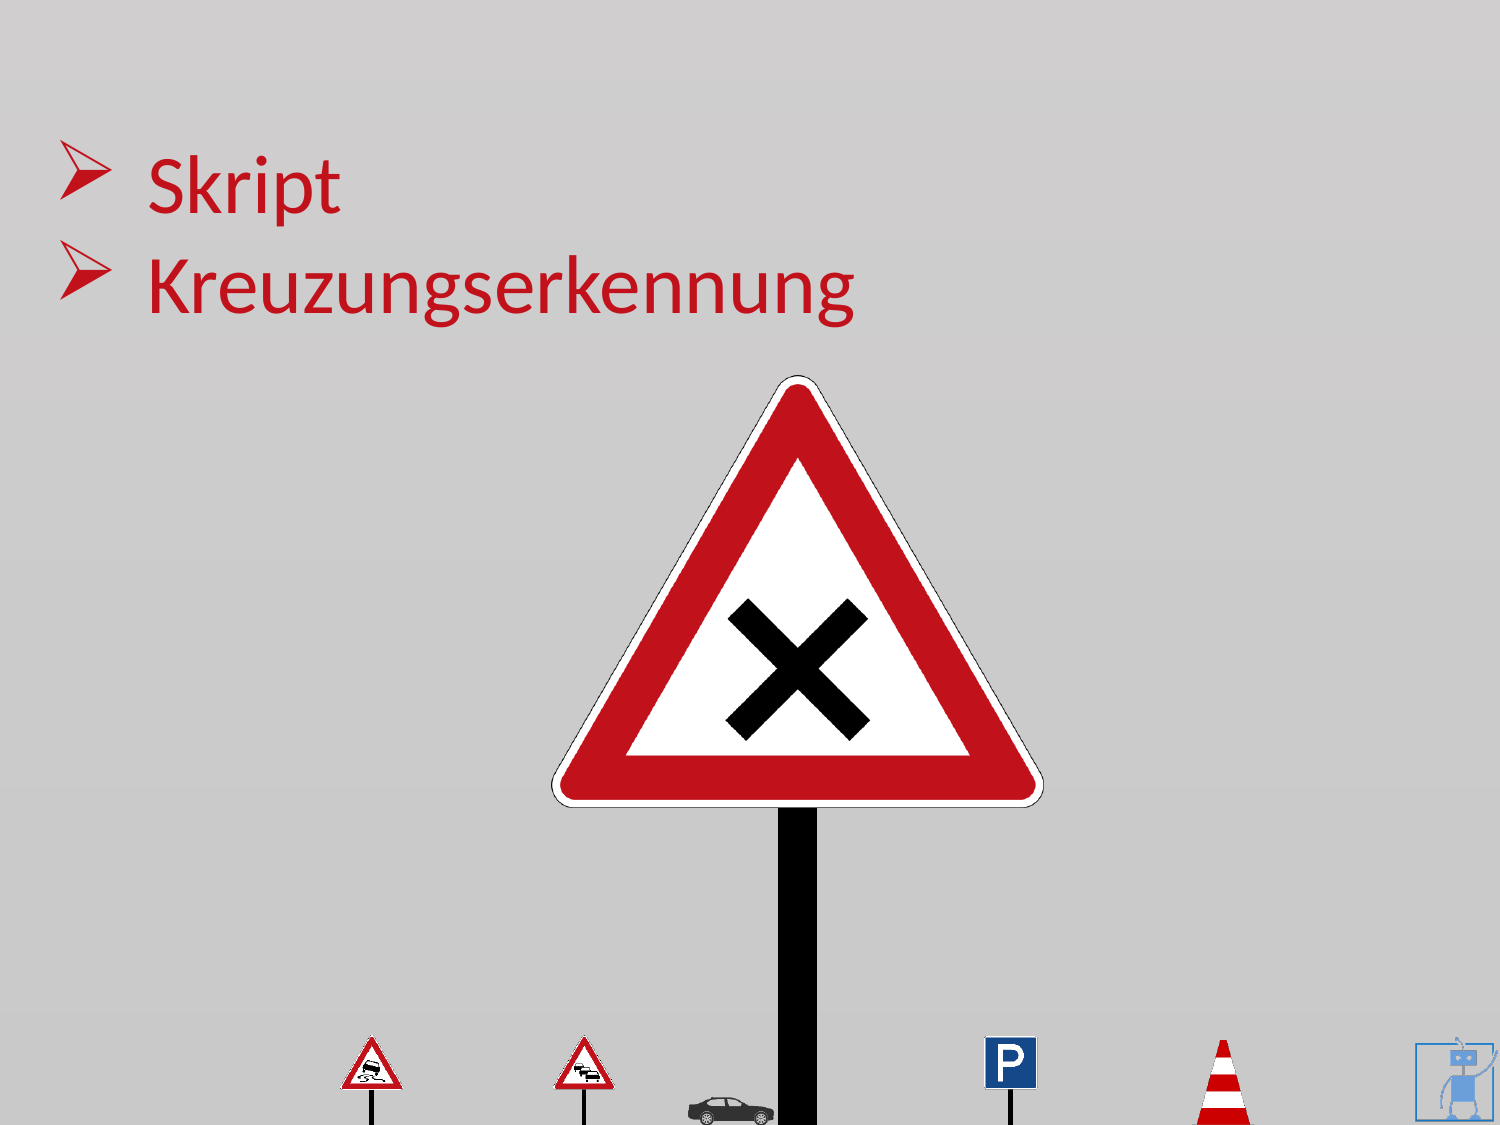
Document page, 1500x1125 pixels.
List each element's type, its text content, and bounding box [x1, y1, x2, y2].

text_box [553, 1035, 615, 1125]
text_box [983, 1035, 1038, 1125]
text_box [340, 1035, 403, 1125]
picture [1412, 1036, 1500, 1125]
text_box Skript Kreuzungserkennung [38, 122, 871, 338]
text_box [551, 375, 1044, 1125]
picture [1191, 1040, 1255, 1125]
